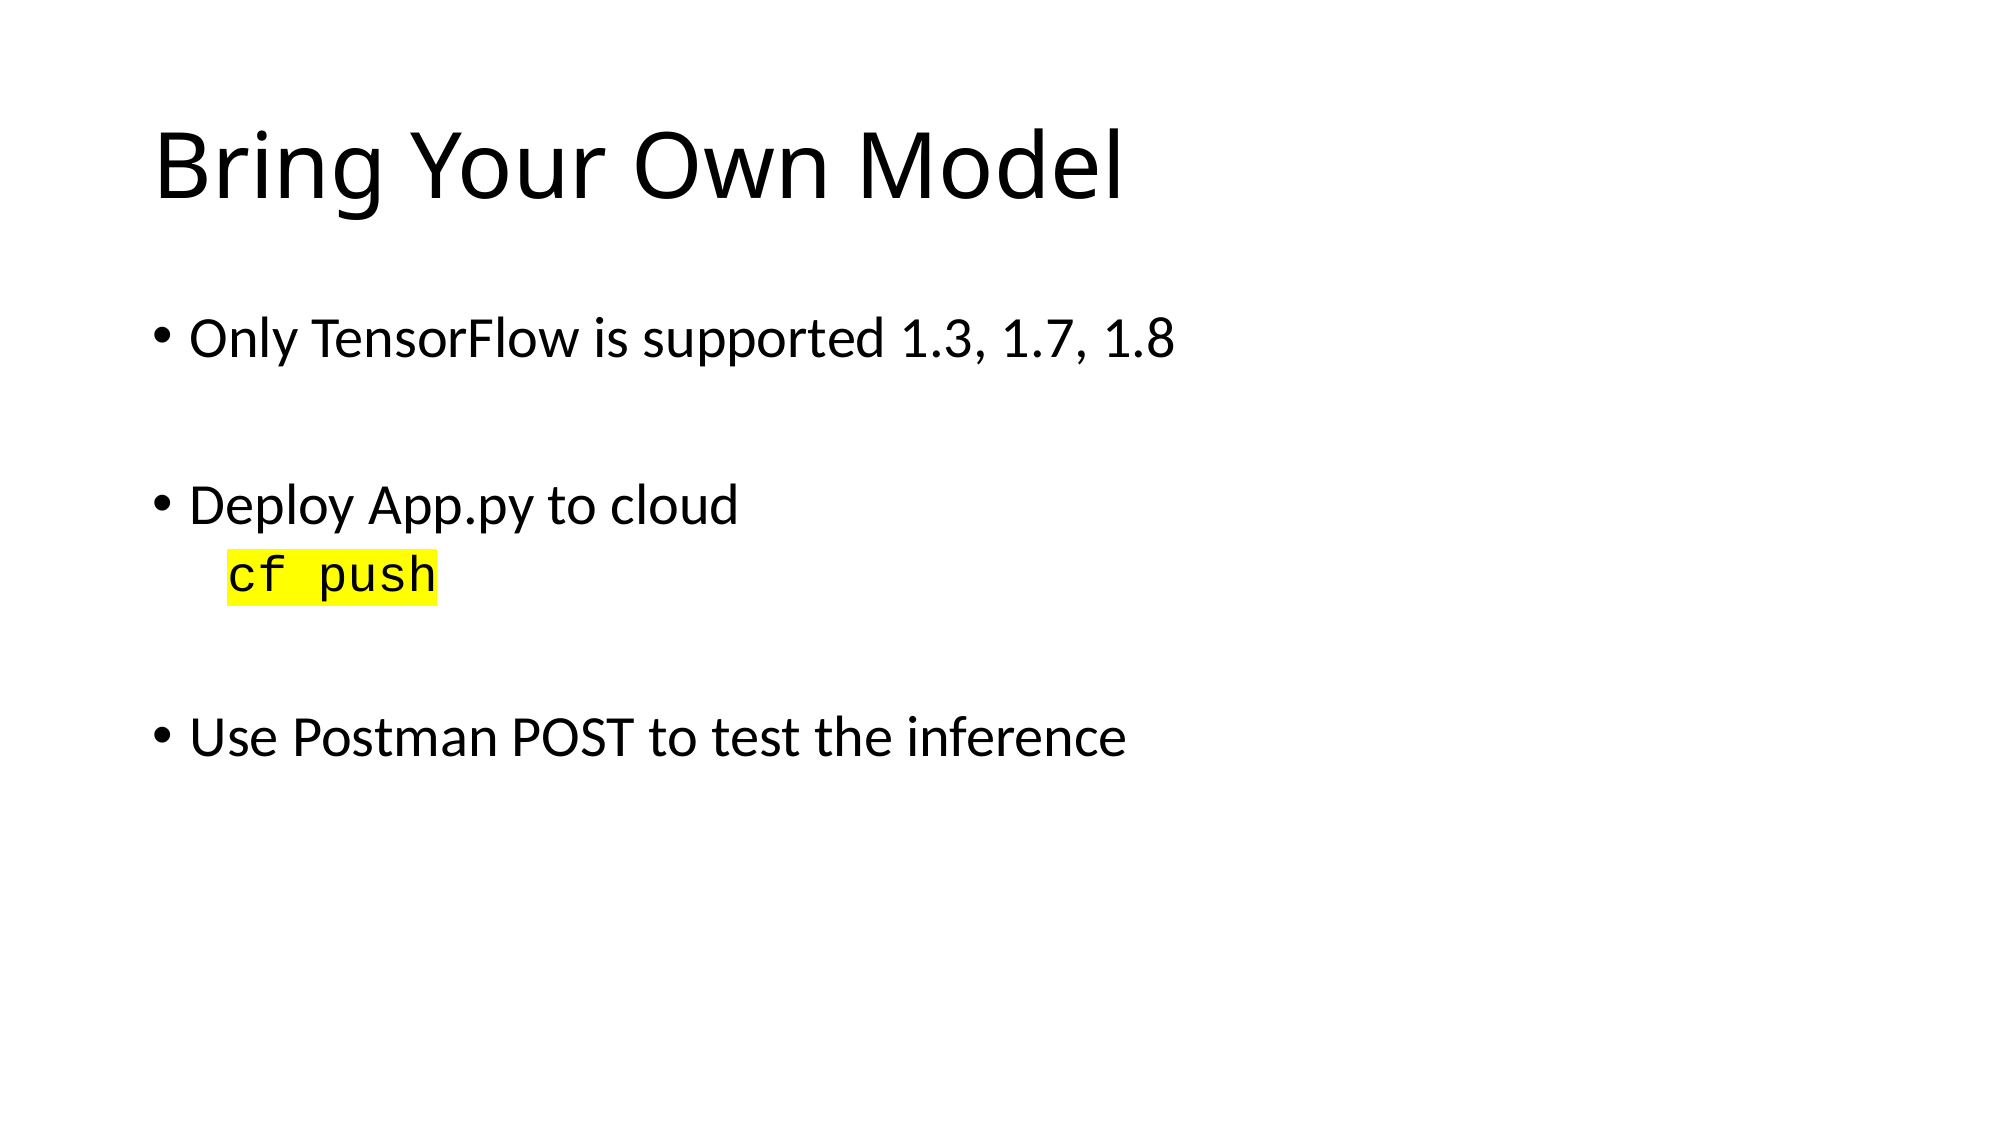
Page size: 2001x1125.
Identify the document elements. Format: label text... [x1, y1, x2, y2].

title Bring Your Own Model [137, 59, 1863, 278]
list Only TensorFlow is supported 1.3, 1.7, 1.8 Deploy App.py to cloud cf push Use Postman POST to test the inference [137, 299, 1863, 1014]
